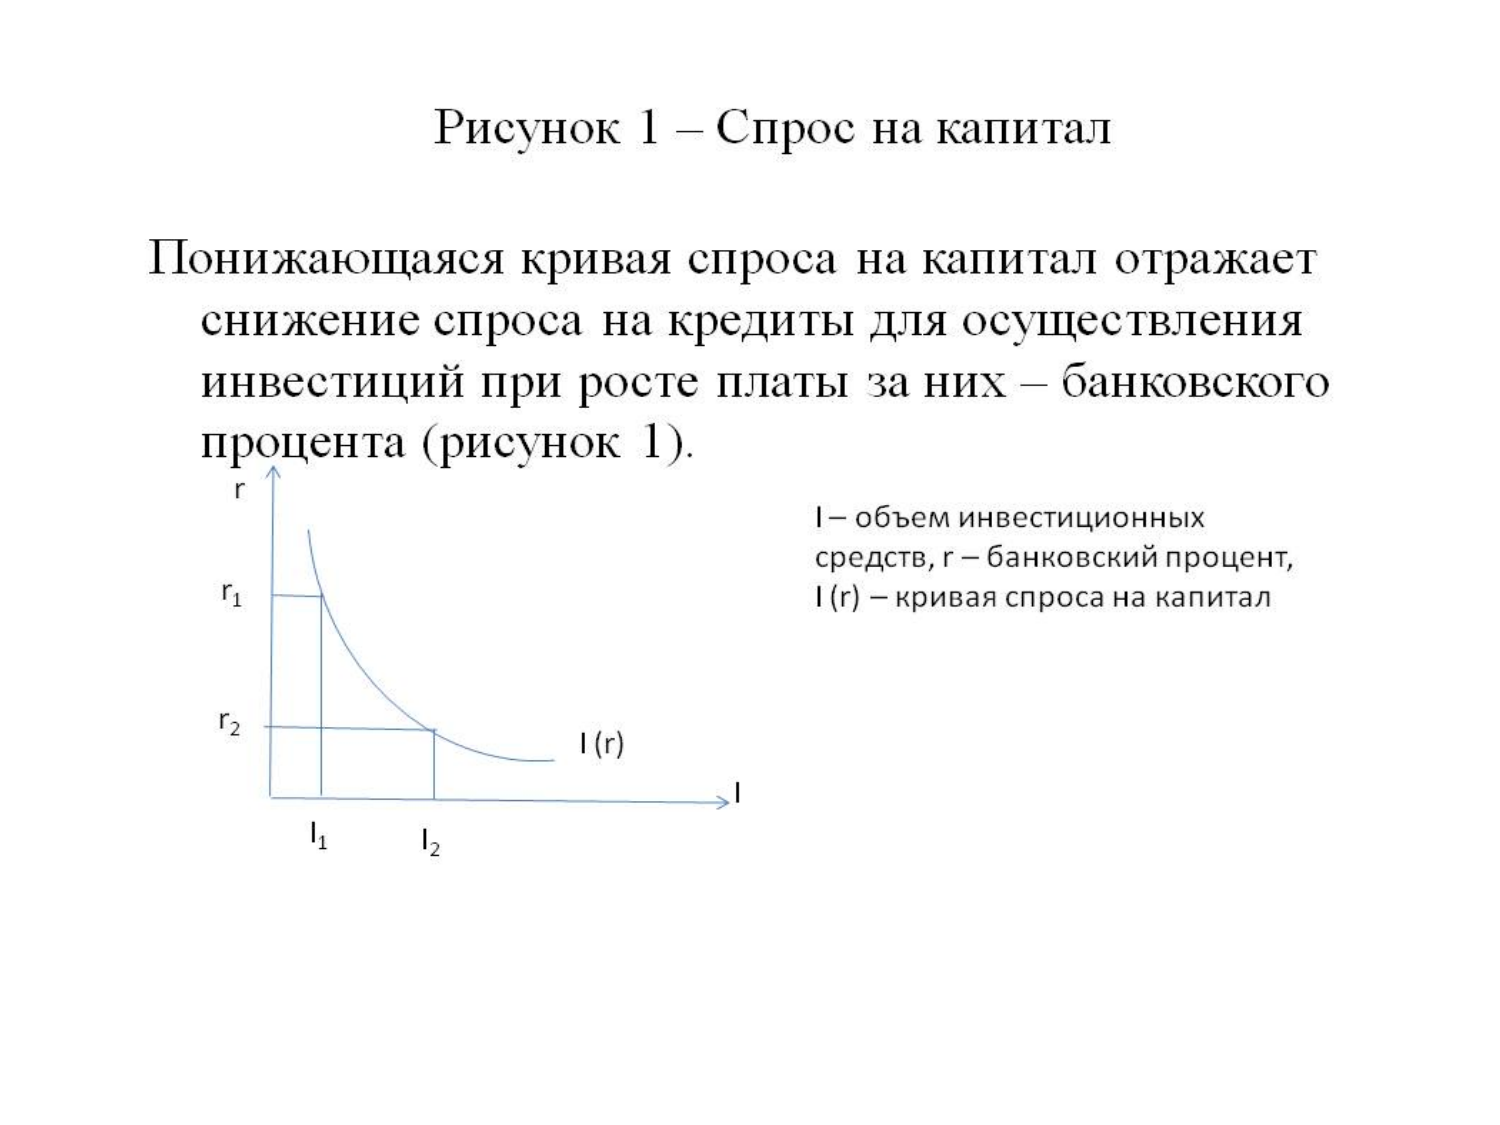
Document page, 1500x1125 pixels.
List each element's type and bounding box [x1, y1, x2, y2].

picture [88, 42, 1459, 1029]
